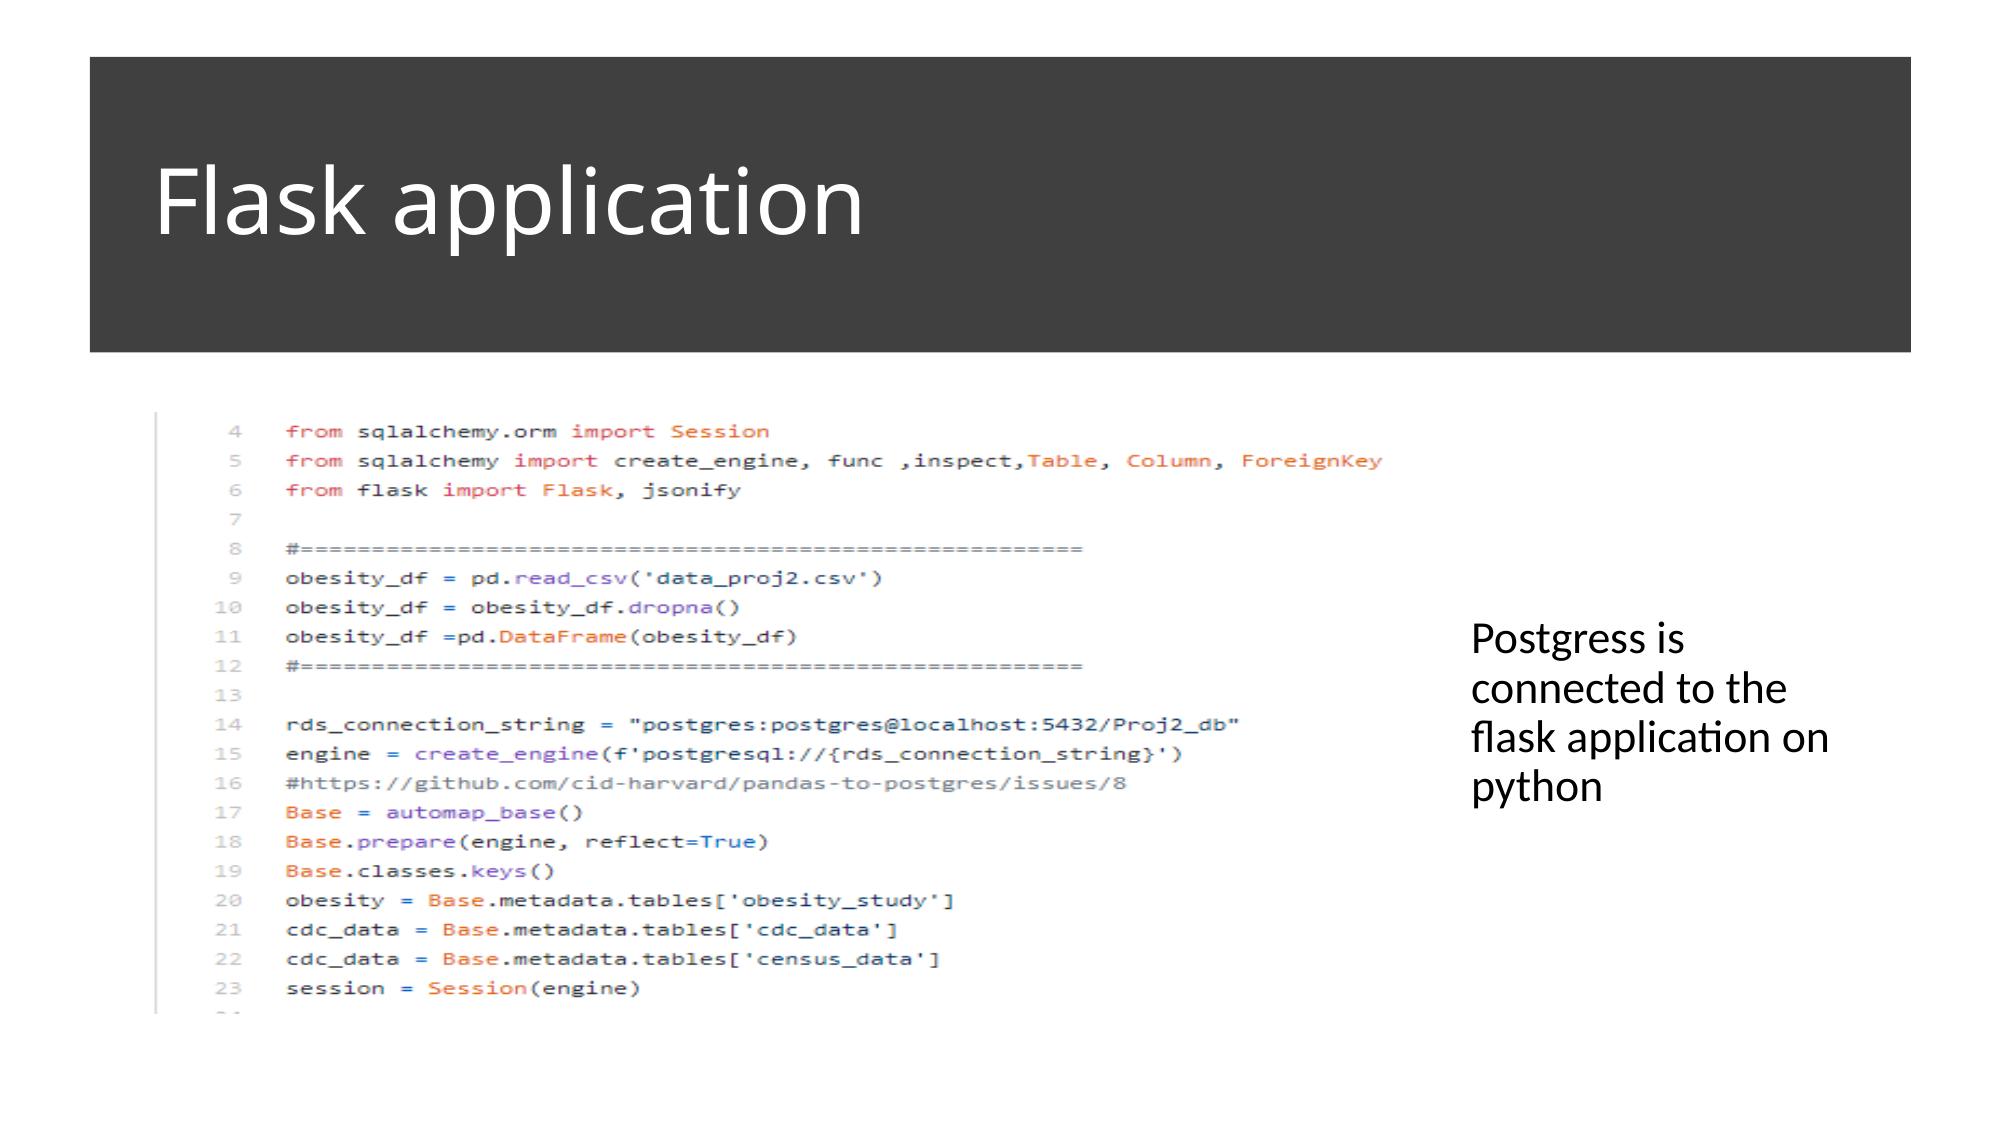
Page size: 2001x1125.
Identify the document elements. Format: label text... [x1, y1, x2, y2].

text_box [89, 56, 1912, 353]
list Postgress is connected to the flask application on python [1646, 412, 1862, 1014]
title Flask application [137, 96, 1863, 314]
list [137, 412, 1646, 1014]
